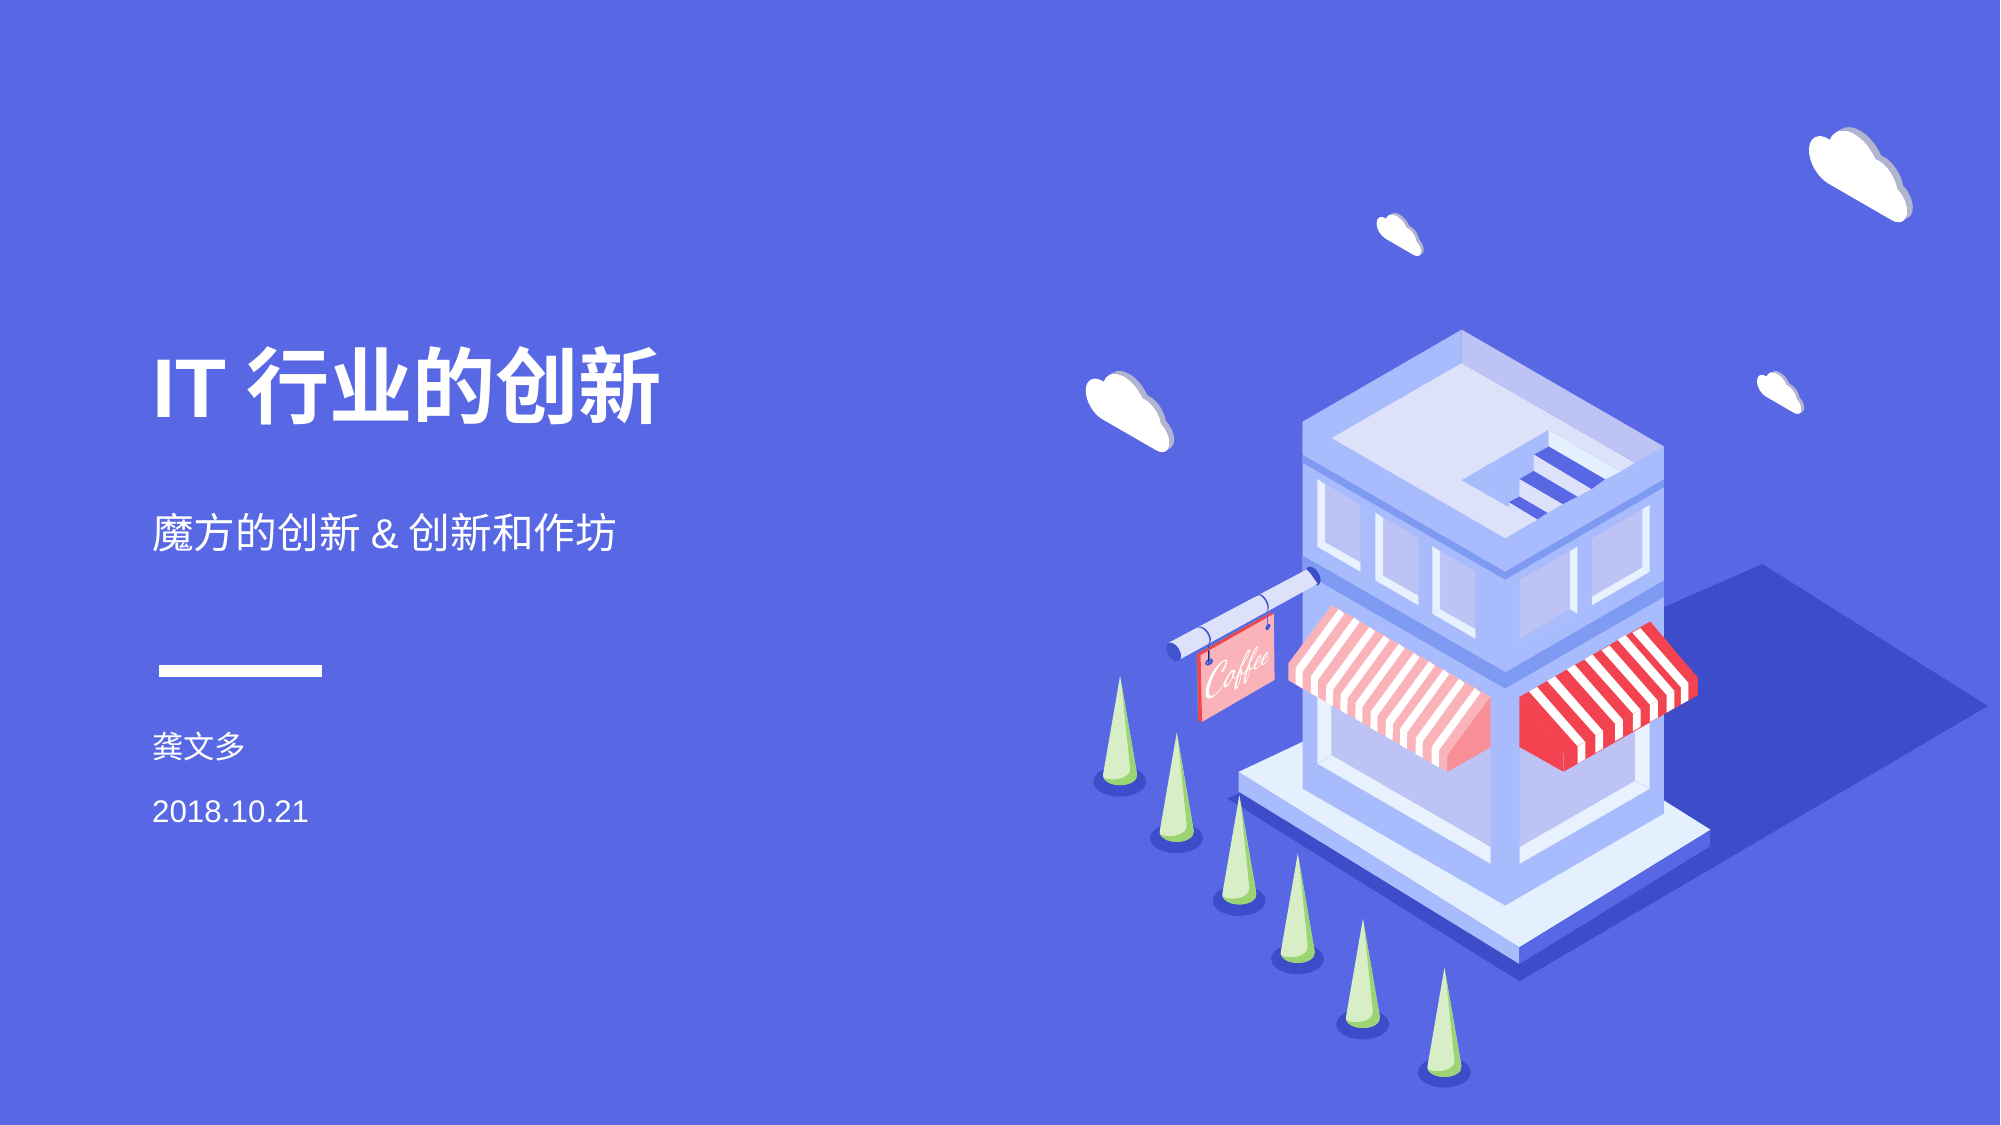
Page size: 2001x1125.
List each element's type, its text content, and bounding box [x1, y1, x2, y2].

subtitle 魔方的创新&创新和作坊 [137, 489, 1063, 581]
title IT行业的创新 [137, 292, 1063, 489]
list 龚文多 [137, 724, 1063, 773]
list 2018.10.21 [137, 787, 1063, 837]
